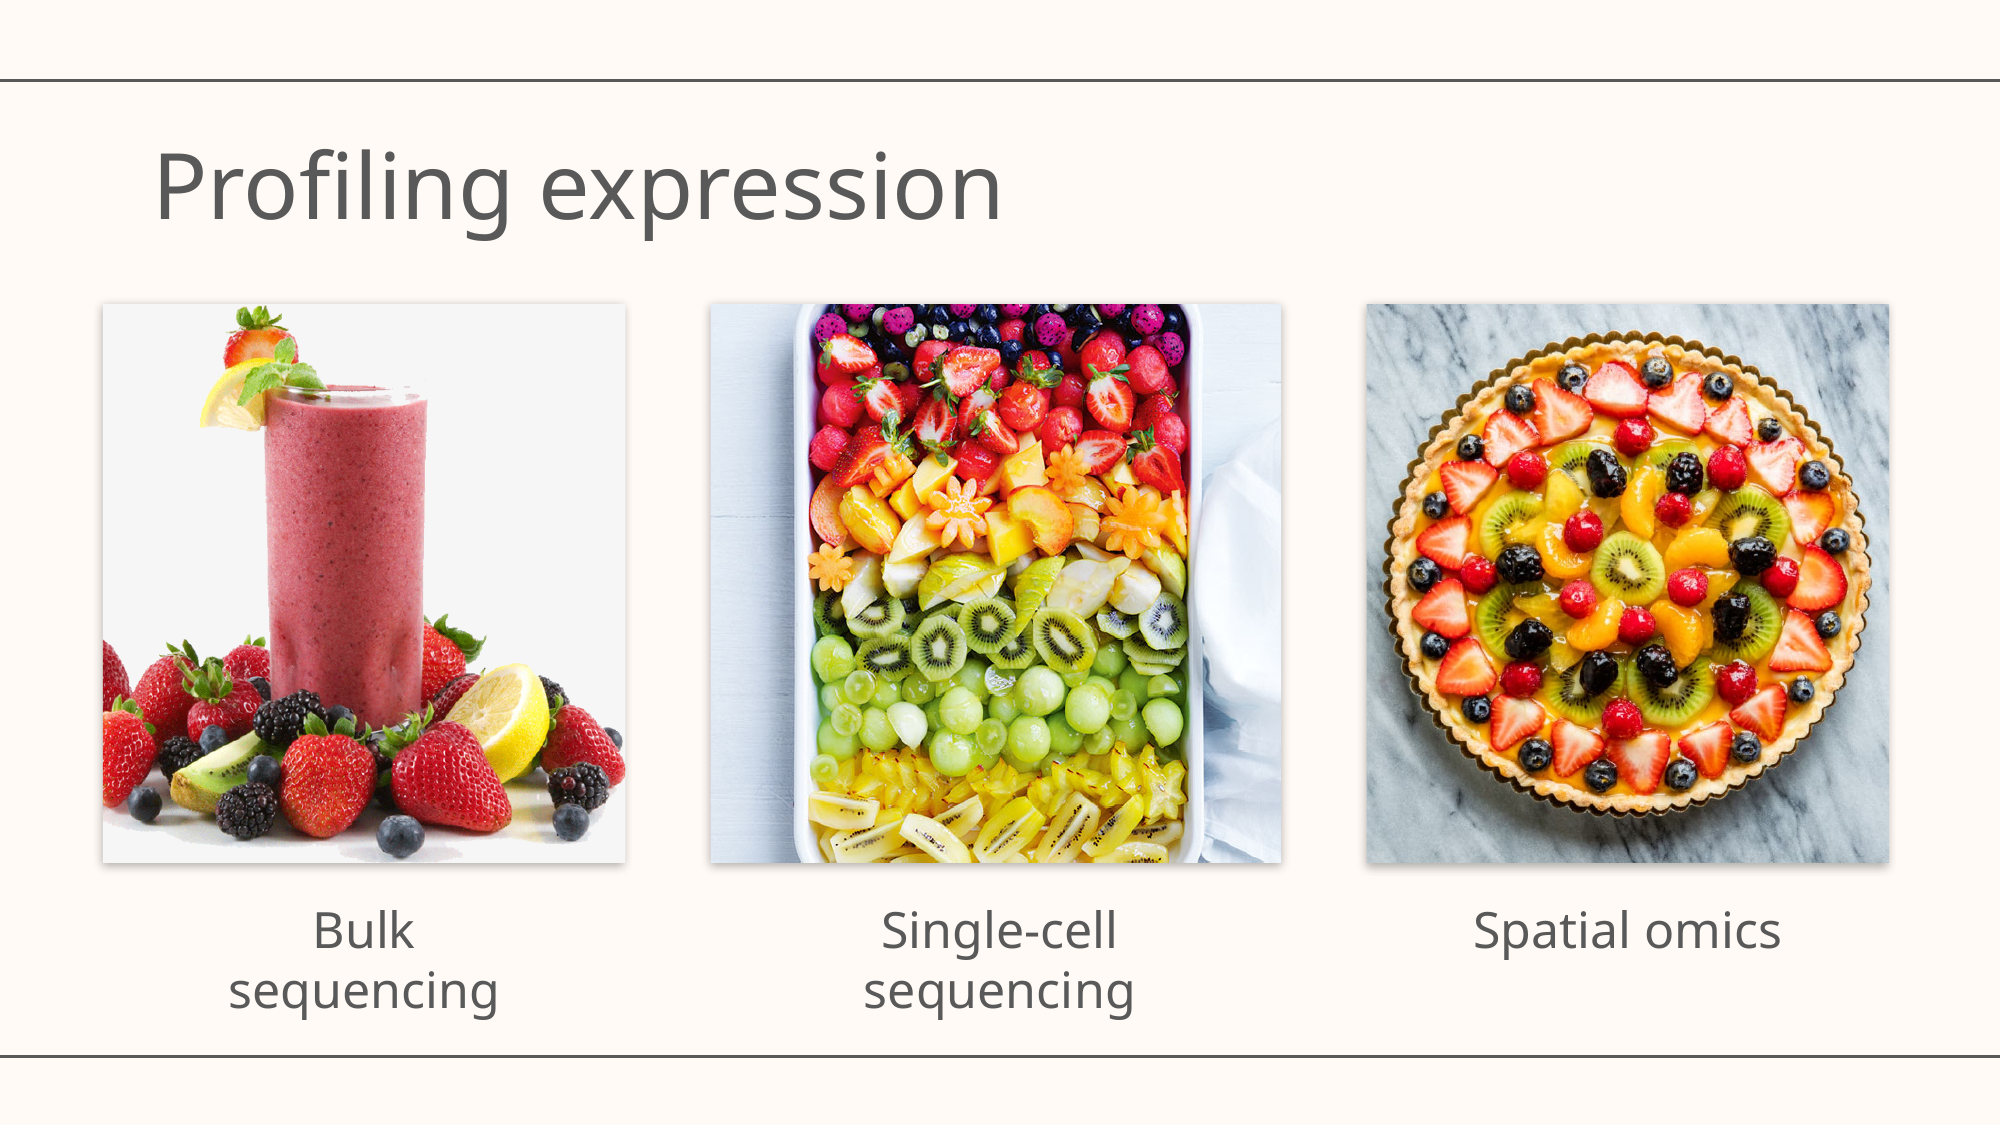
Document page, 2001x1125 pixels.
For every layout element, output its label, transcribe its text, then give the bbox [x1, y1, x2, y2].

text_box Spatial omics [1430, 891, 1826, 967]
text_box Single-cell sequencing [802, 891, 1198, 1027]
text_box Bulk sequencing [166, 891, 562, 1027]
picture [1366, 303, 1890, 863]
picture [710, 303, 1282, 863]
title Profiling expression [137, 82, 1863, 299]
picture [102, 303, 626, 863]
